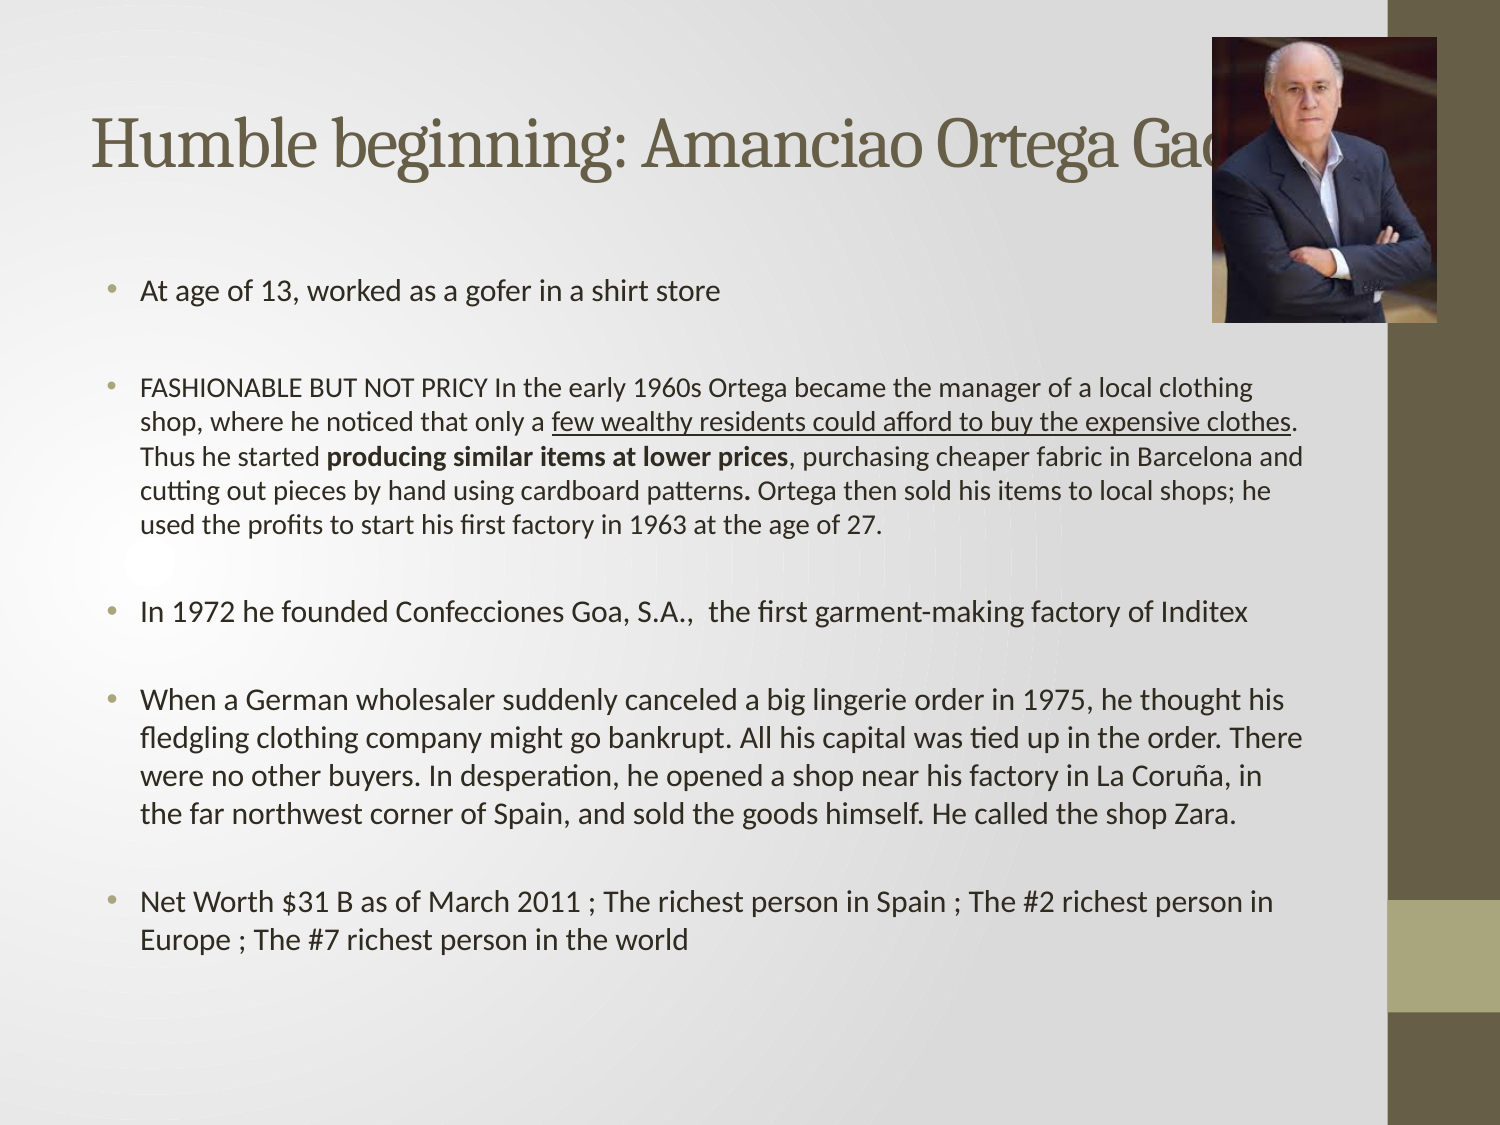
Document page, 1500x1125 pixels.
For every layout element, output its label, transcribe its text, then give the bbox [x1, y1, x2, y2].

list At age of 13, worked as a gofer in a shirt store FASHIONABLE BUT NOT PRICY In the early 1960s Ortega became the manager of a local clothing shop, where he noticed that only a few wealthy residents could afford to buy the expensive clothes. Thus he started producing similar items at lower prices, purchasing cheaper fabric in Barcelona and cutting out pieces by hand using cardboard patterns. Ortega then sold his items to local shops; he used the profits to start his first factory in 1963 at the age of 27. In 1972 he founded Confecciones Goa, S.A., the first garment-making factory of Inditex When a German wholesaler suddenly canceled a big lingerie order in 1975, he thought his fledgling clothing company might go bankrupt. All his capital was tied up in the order. There were no other buyers. In desperation, he opened a shop near his factory in La Coruña, in the far northwest corner of Spain, and sold the goods himself. He called the shop Zara. Net Worth $31 B as of March 2011 ; The richest person in Spain ; The #2 richest person in Europe ; The #7 richest person in the world [75, 262, 1325, 1050]
picture [1211, 36, 1437, 324]
title Humble beginning: Amanciao Ortega Gaona [75, 45, 1209, 233]
